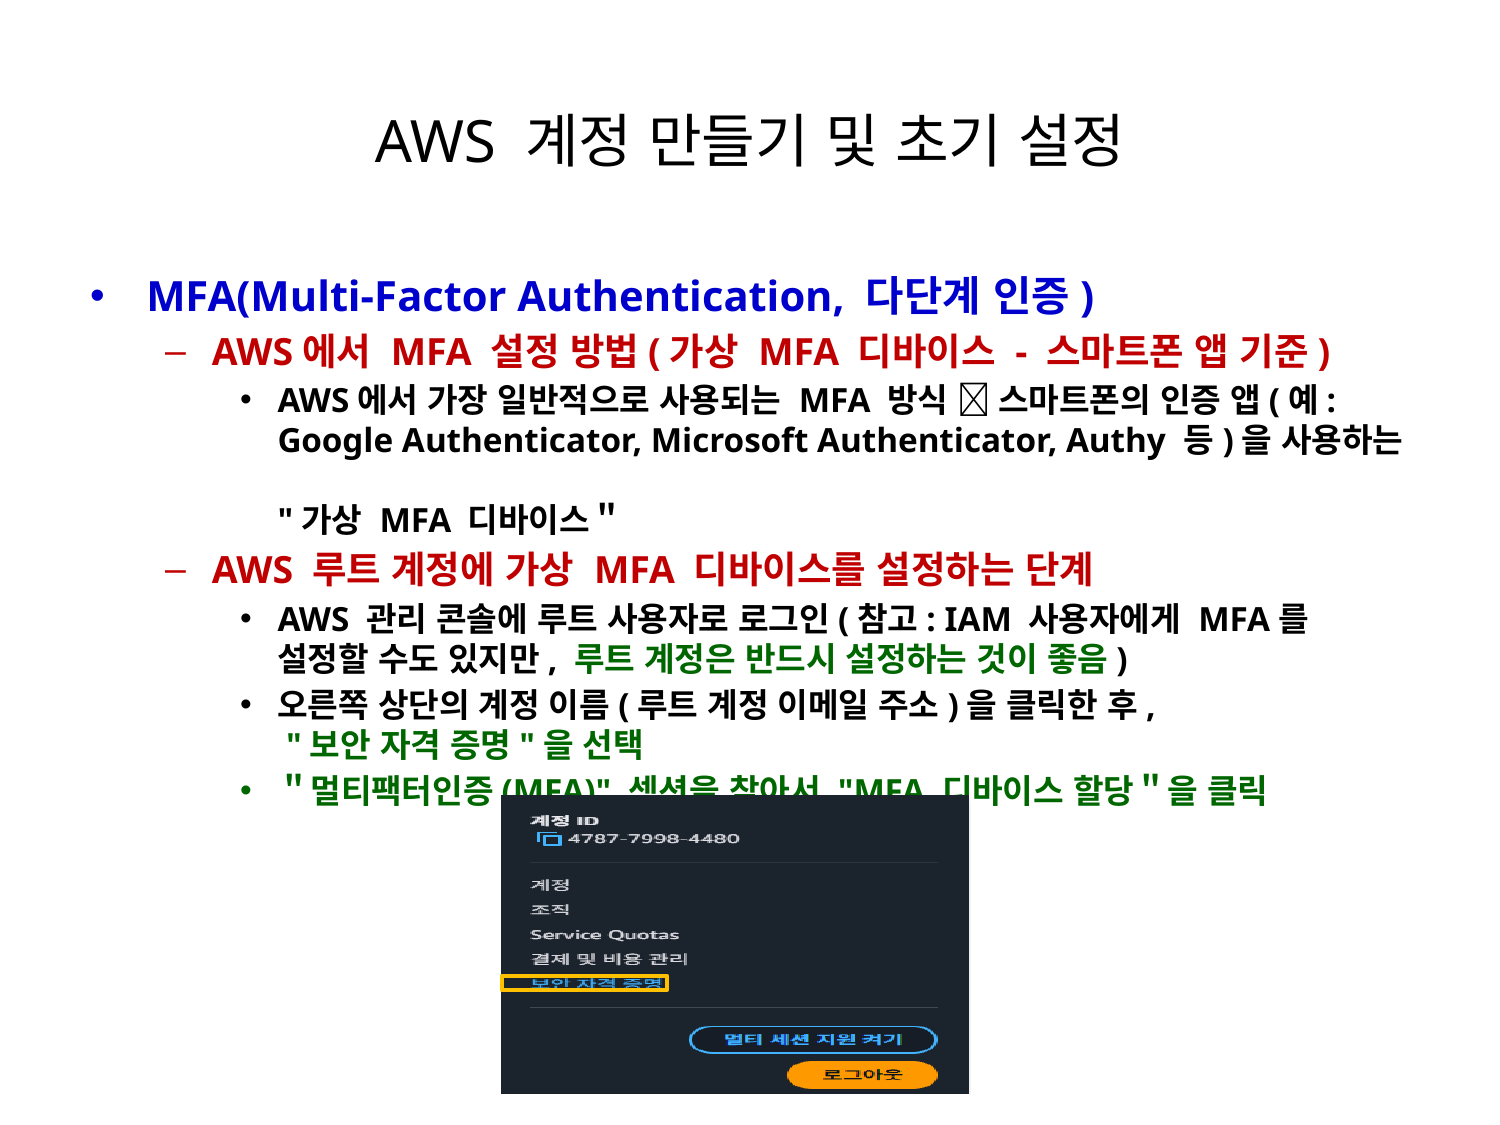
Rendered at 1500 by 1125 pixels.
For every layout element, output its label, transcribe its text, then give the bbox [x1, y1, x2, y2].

title AWS 계정 만들기 및 초기 설정 [75, 45, 1425, 233]
list MFA(Multi-Factor Authentication, 다단계 인증) AWS에서 MFA 설정 방법(가상 MFA 디바이스 - 스마트폰 앱 기준) AWS에서 가장 일반적으로 사용되는 MFA 방식  스마트폰의 인증 앱(예: Google Authenticator, Microsoft Authenticator, Authy 등)을 사용하는 "가상 MFA 디바이스＂ AWS 루트 계정에 가상 MFA 디바이스를 설정하는 단계 AWS 관리 콘솔에 루트 사용자로 로그인(참고: IAM 사용자에게 MFA를 설정할 수도 있지만, 루트 계정은 반드시 설정하는 것이 좋음) 오른쪽 상단의 계정 이름(루트 계정 이메일 주소)을 클릭한 후, "보안 자격 증명"을 선택 ＂멀티팩터인증(MFA)" 섹션을 찾아서 "MFA 디바이스 할당＂을 클릭 [75, 262, 1425, 1005]
picture [501, 795, 971, 1095]
